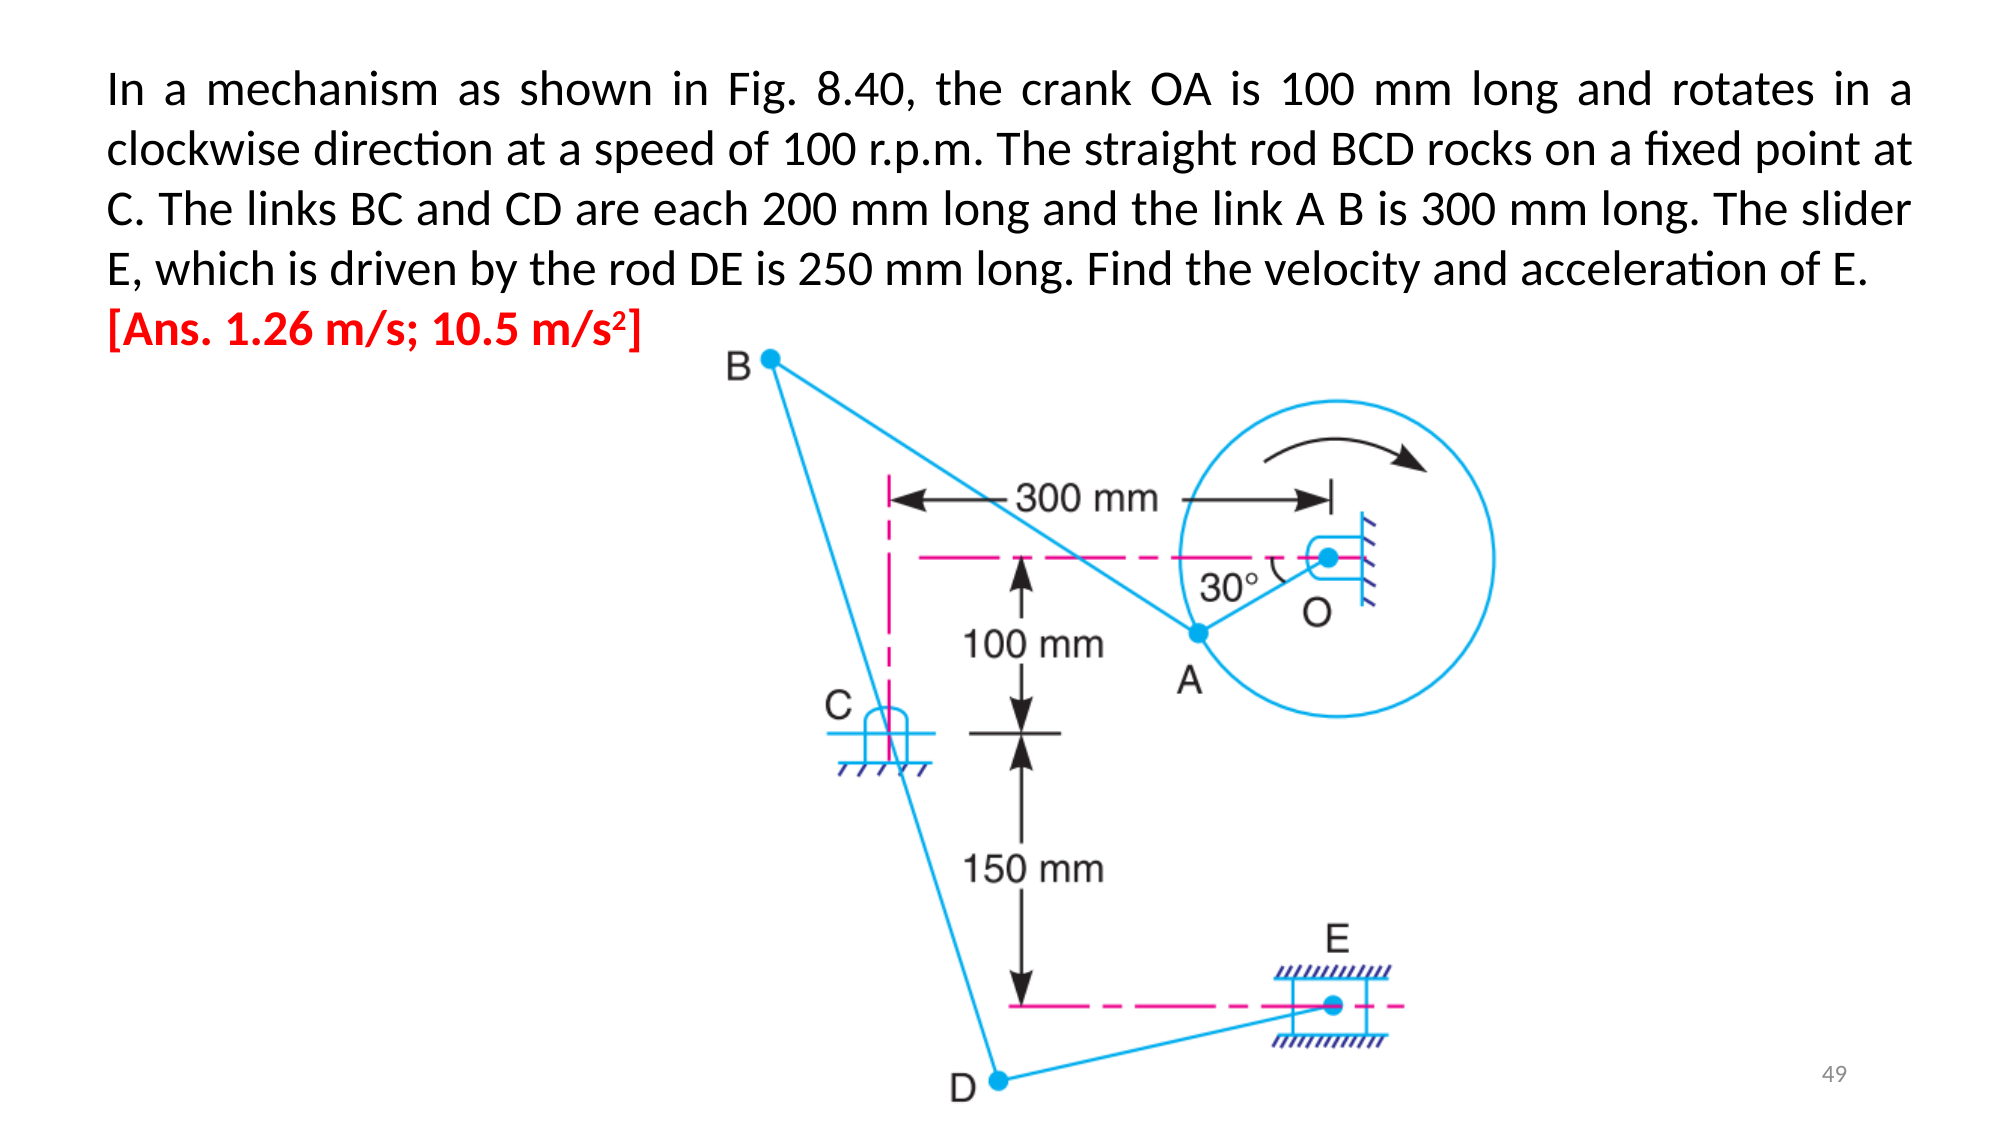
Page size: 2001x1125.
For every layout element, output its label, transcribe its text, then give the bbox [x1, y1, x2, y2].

text_box In a mechanism as shown in Fig. 8.40, the crank OA is 100 mm long and rotates in a clockwise direction at a speed of 100 r.p.m. The straight rod BCD rocks on a fixed point at C. The links BC and CD are each 200 mm long and the link A B is 300 mm long. The slider E, which is driven by the rod DE is 250 mm long. Find the velocity and acceleration of E. [Ans. 1.26 m/s; 10.5 m/s2] [91, 48, 1929, 364]
picture [683, 319, 1560, 1108]
slide_number 49 [1560, 1042, 1863, 1103]
